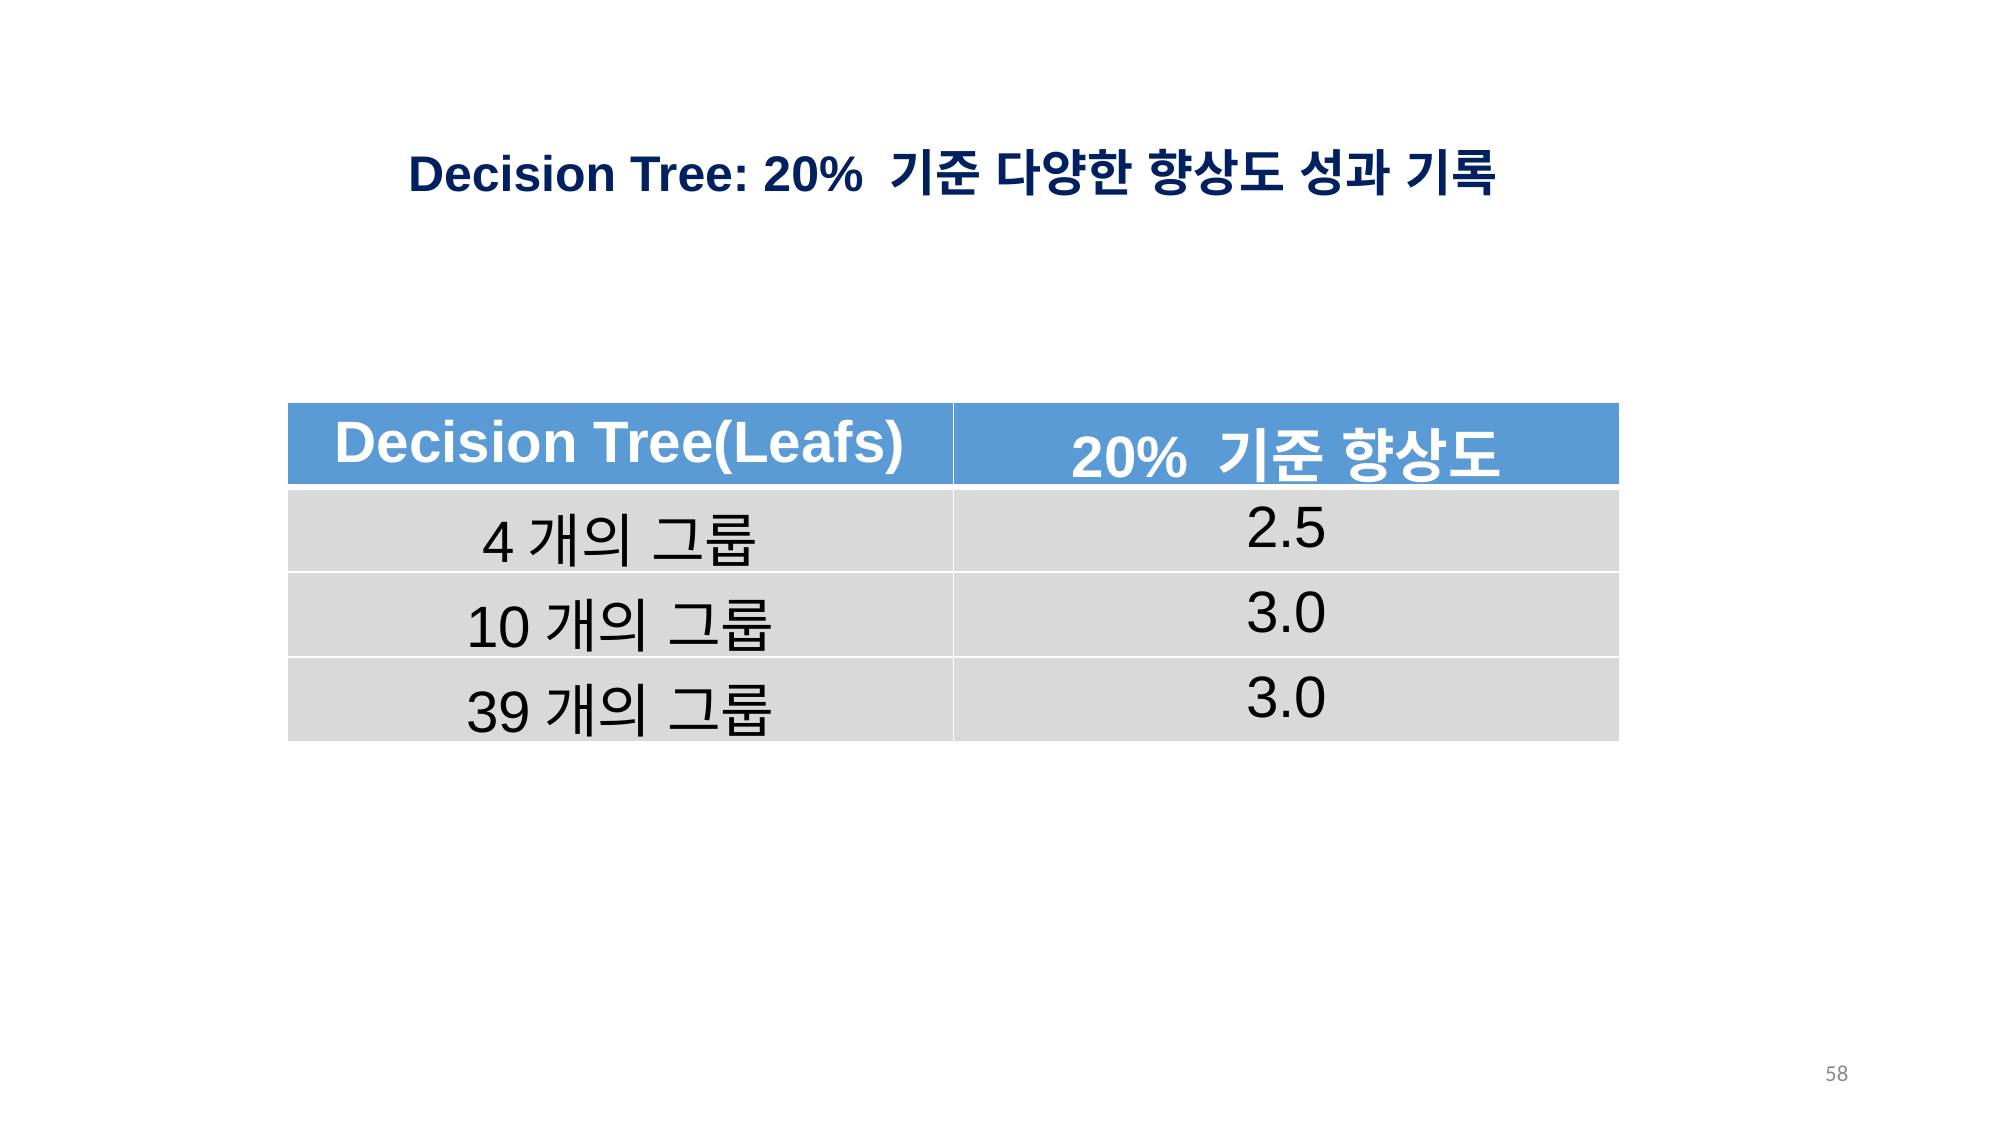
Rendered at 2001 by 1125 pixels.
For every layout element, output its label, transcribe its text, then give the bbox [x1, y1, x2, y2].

table_cell 2.5 [954, 490, 1619, 571]
text_box Decision Tree: 20% 기준 다양한 향상도 성과 기록 [393, 133, 1513, 209]
table_cell 4개의 그룹 [288, 490, 953, 571]
table_header 20% 기준 향상도 [954, 403, 1619, 484]
table_cell 39개의 그룹 [288, 658, 953, 741]
table_cell 10개의 그룹 [288, 573, 953, 656]
table_cell 3.0 [954, 573, 1619, 656]
table_header Decision Tree(Leafs) [288, 403, 953, 484]
slide_number 57 [1413, 1042, 1864, 1103]
table_cell 3.0 [954, 658, 1619, 741]
